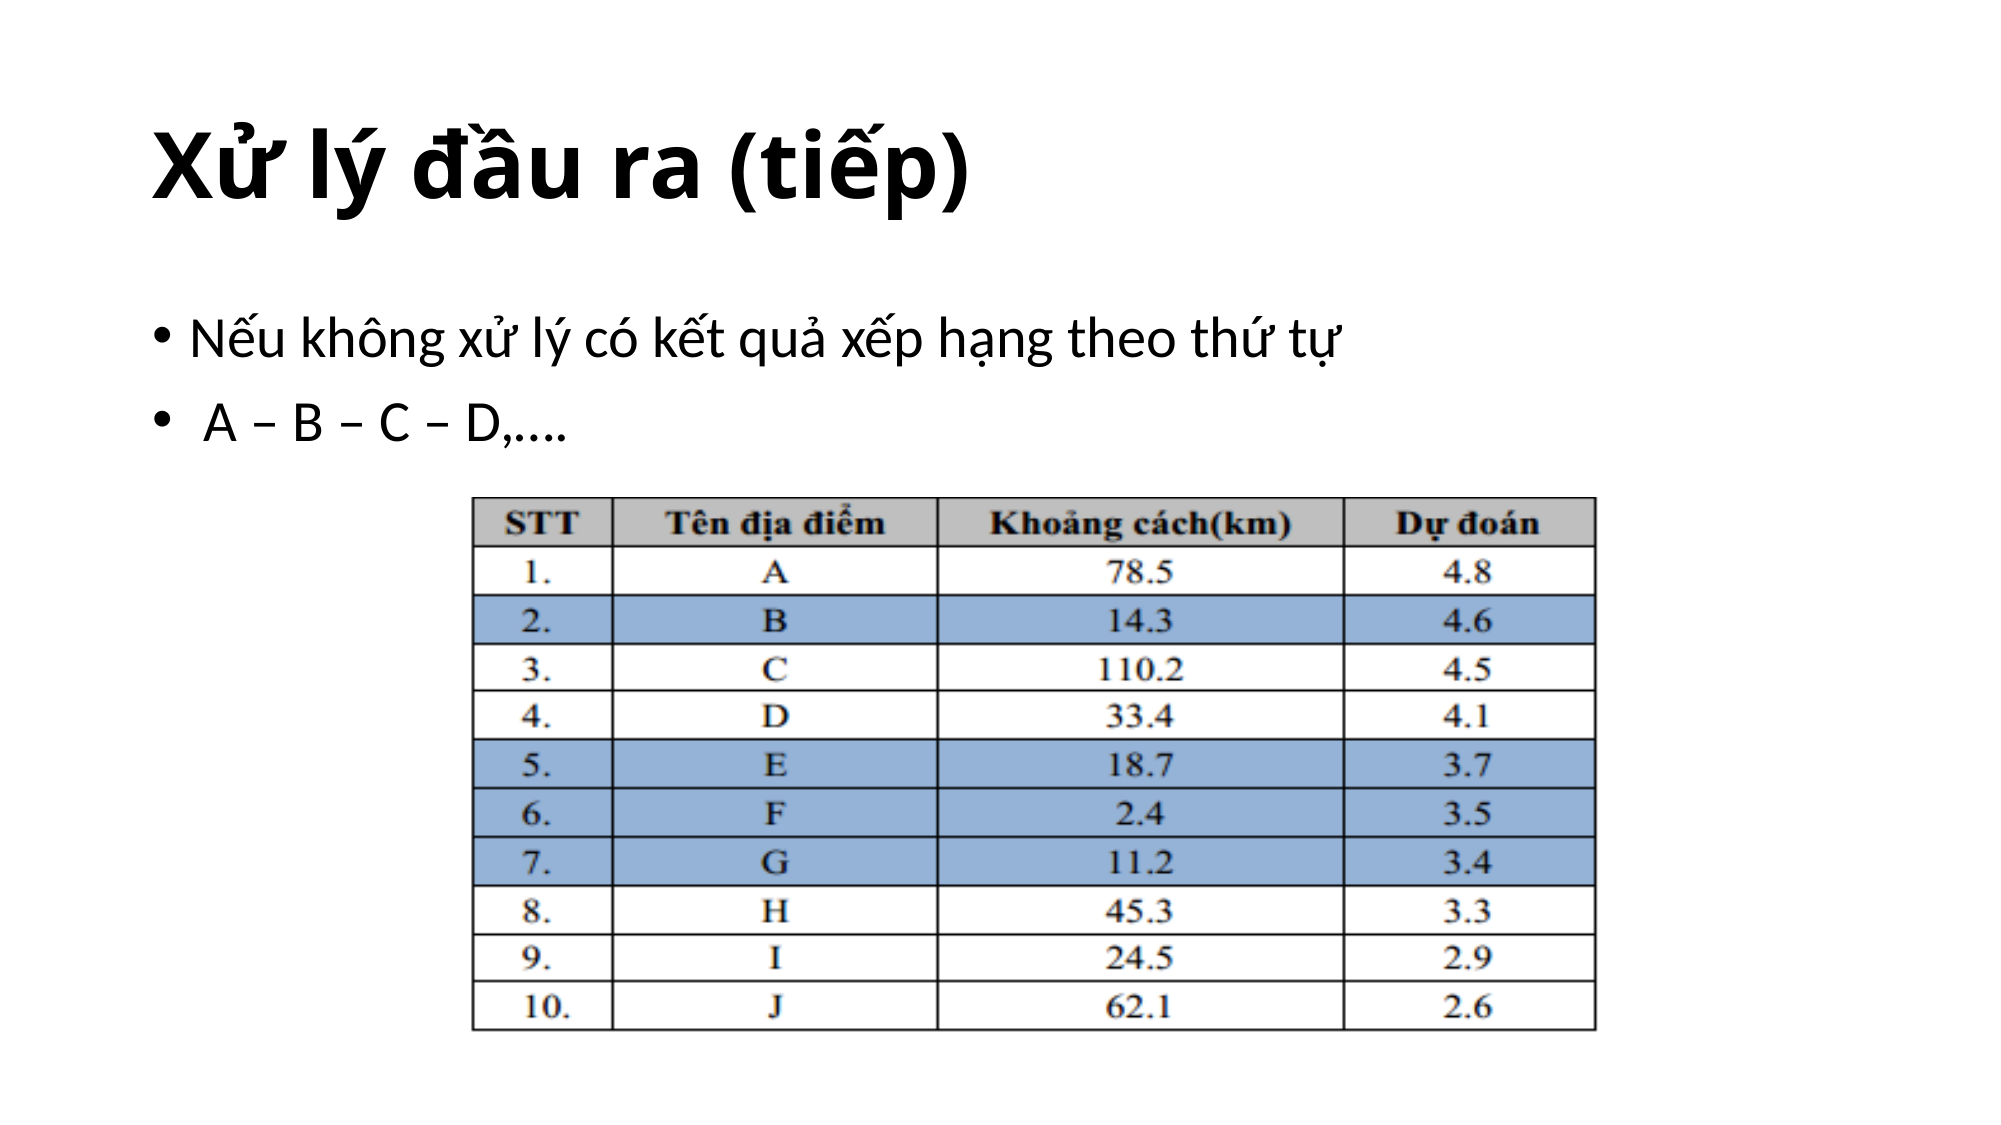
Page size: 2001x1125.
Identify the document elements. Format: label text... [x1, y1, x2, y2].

list Nếu không xử lý có kết quả xếp hạng theo thứ tự A – B – C – D,…. [137, 299, 1863, 1014]
title Xử lý đầu ra (tiếp) [137, 59, 1863, 278]
picture [470, 497, 1605, 1036]
